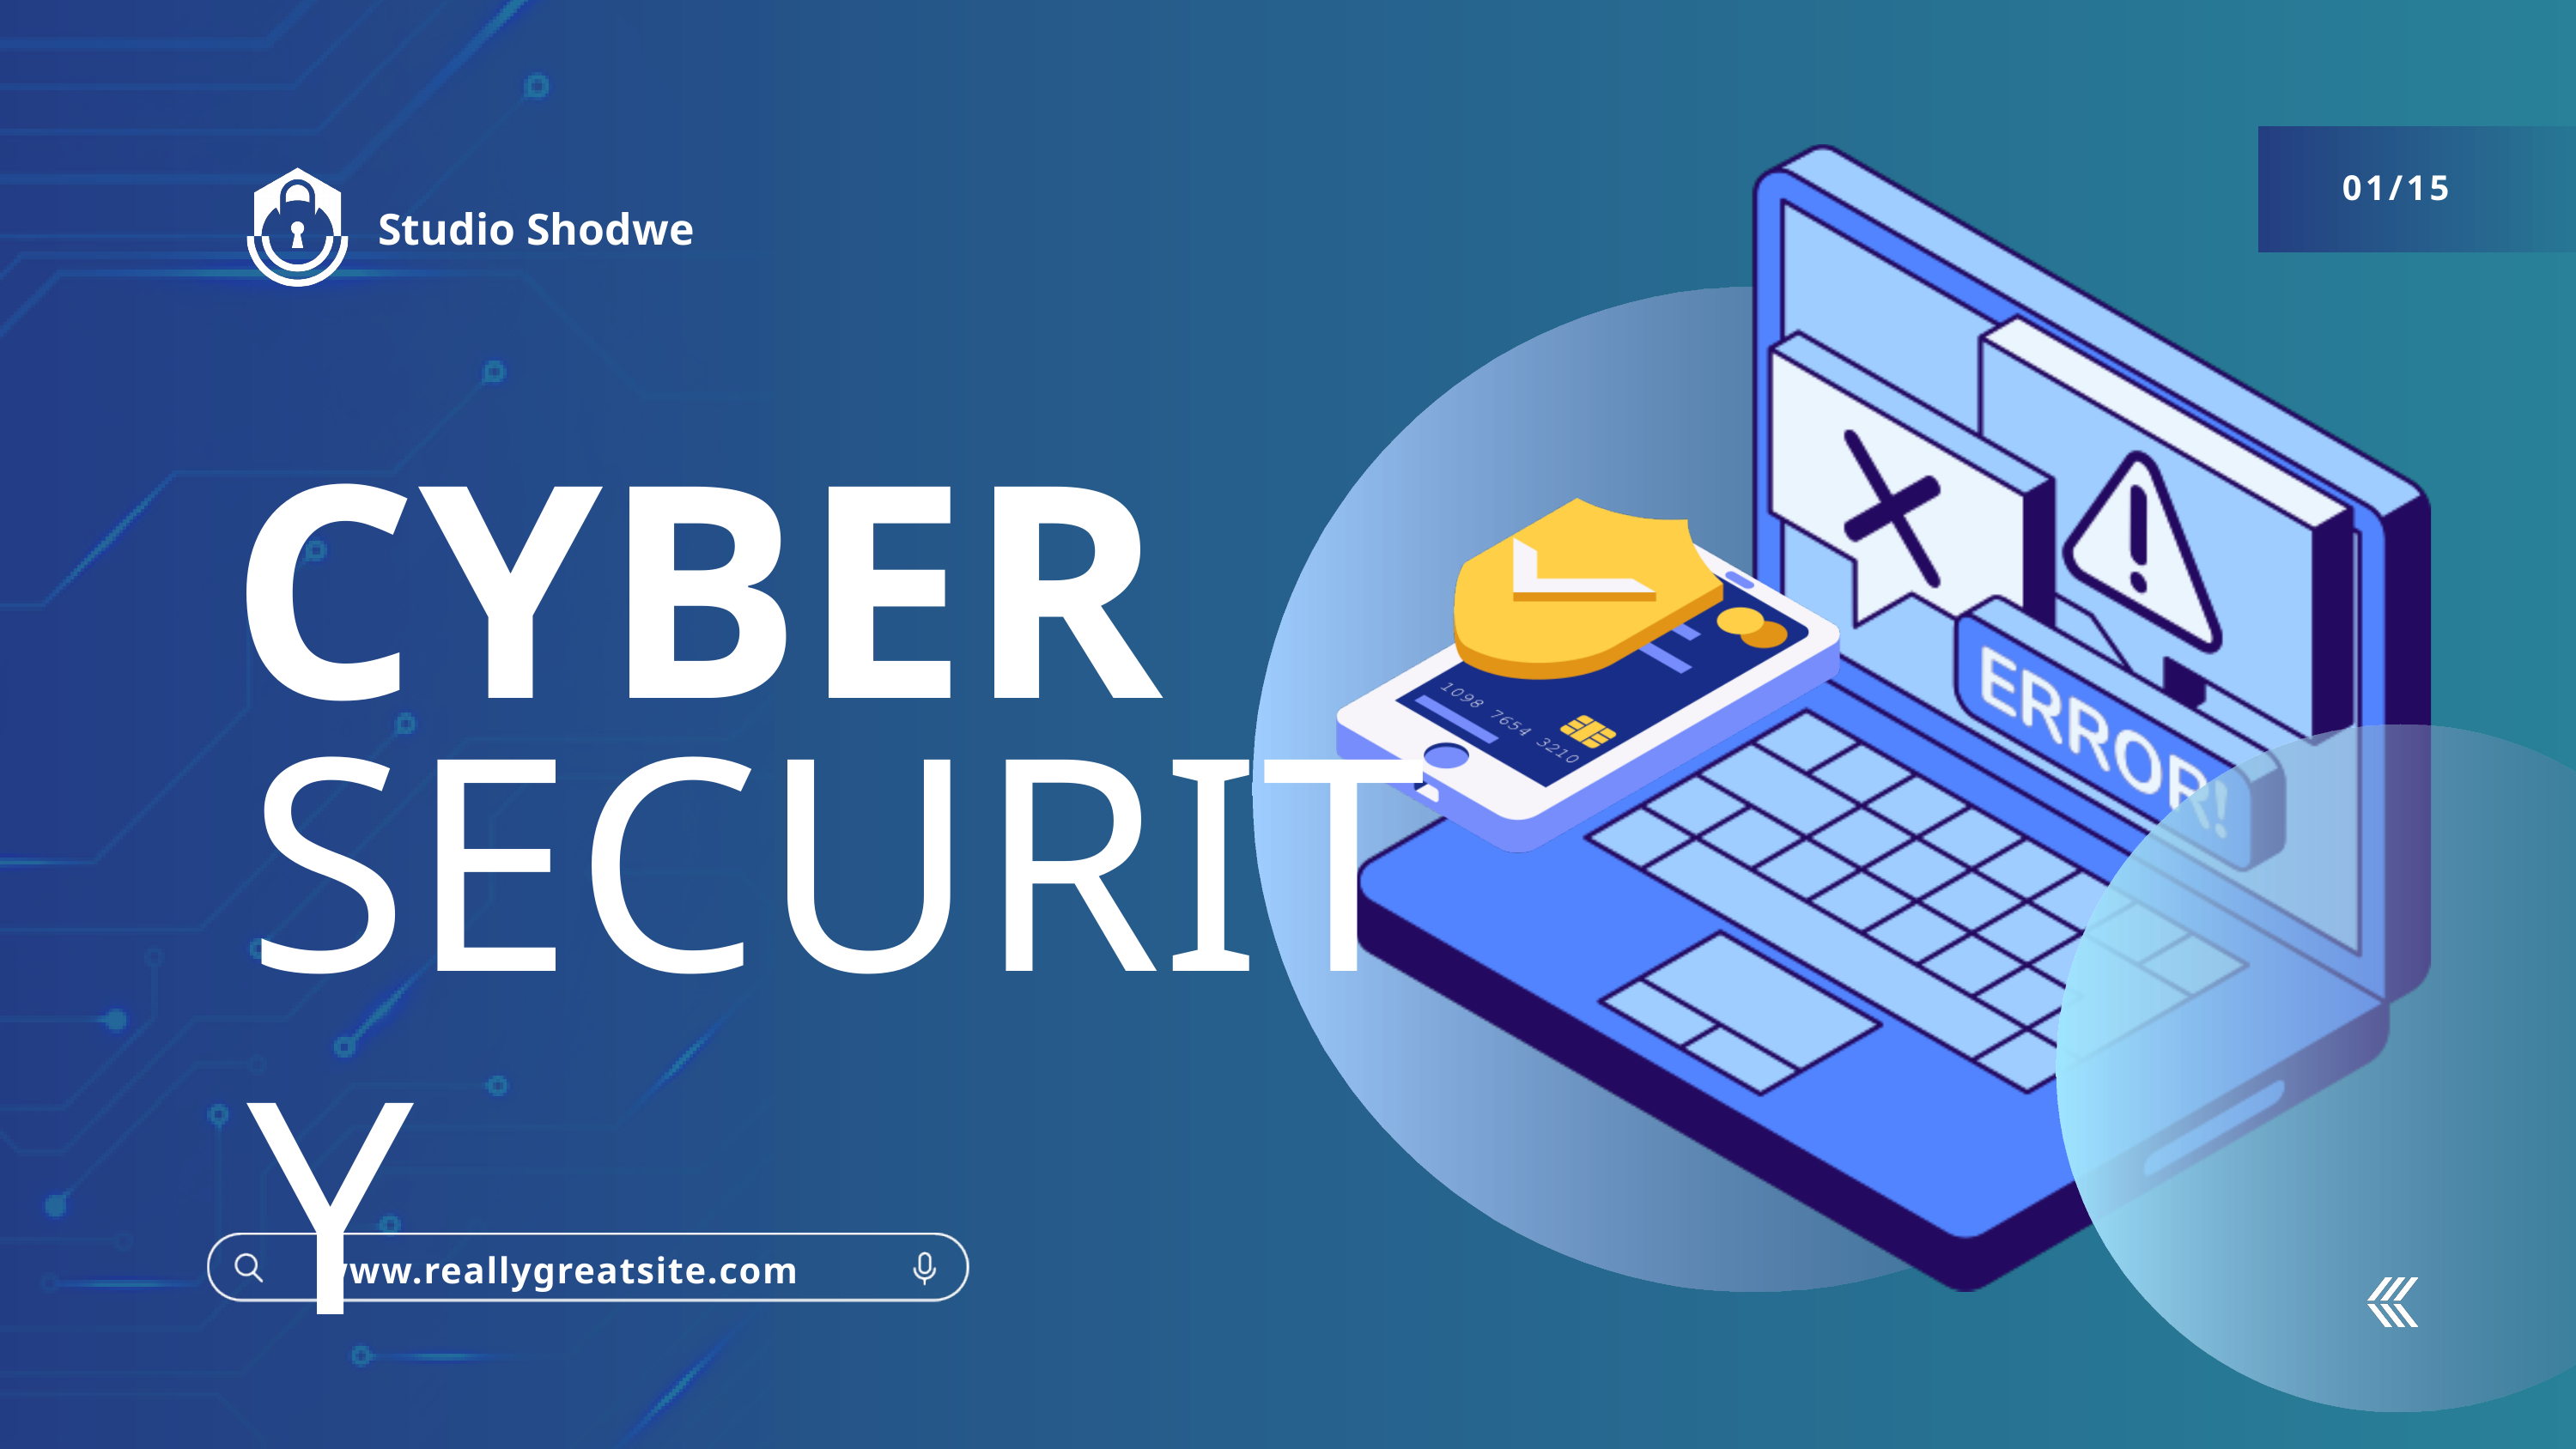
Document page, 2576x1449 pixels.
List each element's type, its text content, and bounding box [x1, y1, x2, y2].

text_box SECURITY [246, 687, 1542, 1374]
text_box [0, 0, 774, 1449]
text_box CYBER [229, 414, 1216, 758]
text_box Studio Shodwe [378, 203, 775, 254]
text_box www.reallygreatsite.com [317, 1242, 849, 1291]
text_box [2056, 724, 2576, 1413]
text_box [246, 167, 349, 287]
text_box [1357, 144, 2432, 723]
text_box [1252, 286, 2258, 1292]
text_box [2257, 125, 2576, 253]
text_box [207, 1233, 246, 1302]
